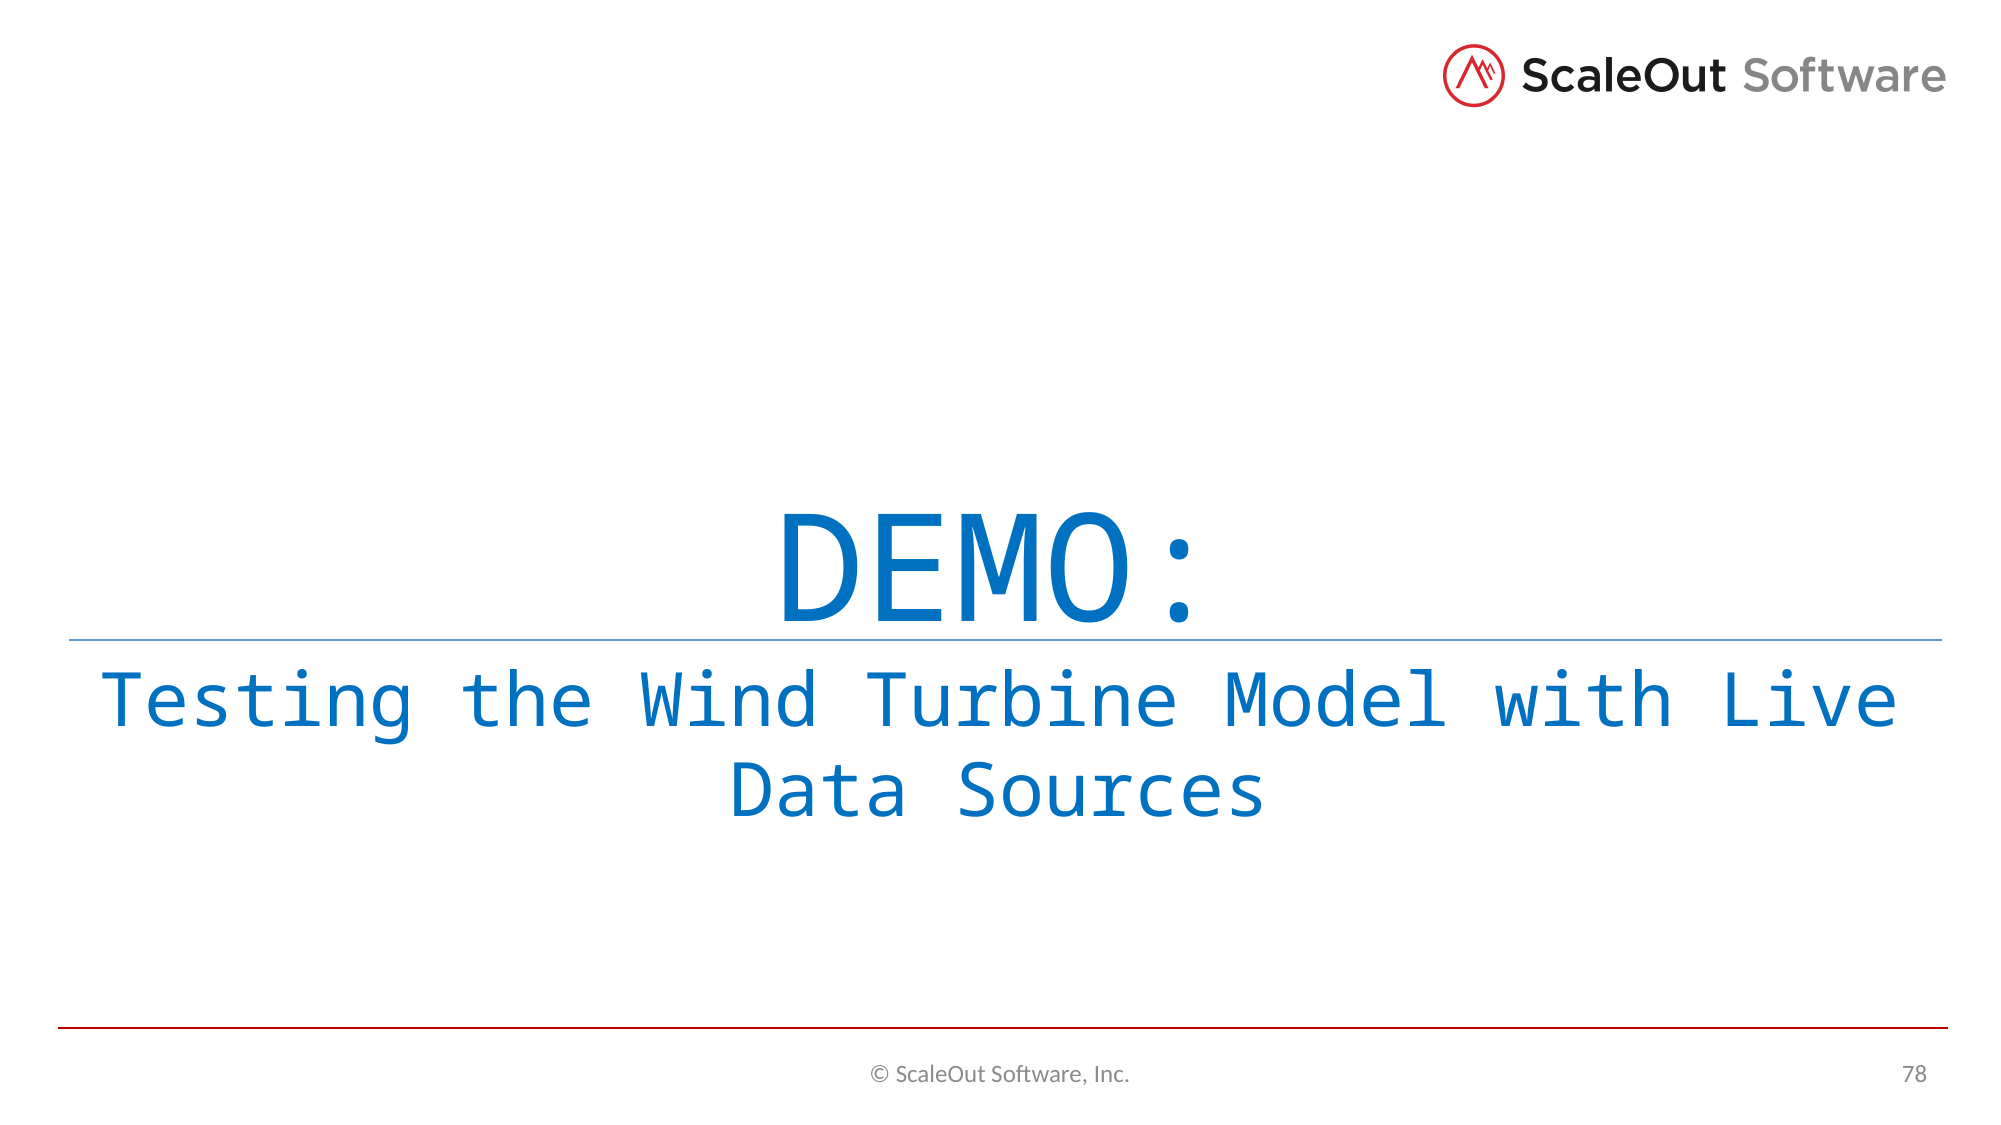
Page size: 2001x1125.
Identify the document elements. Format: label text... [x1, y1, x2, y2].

picture [1437, 37, 1955, 115]
text_box DEMO: Testing the Wind Turbine Model with Live Data Sources [68, 148, 1932, 639]
text_box DEMO: Testing the Wind Turbine Model with Live Data Sources [68, 641, 1932, 884]
footer © ScaleOut Software, Inc. [549, 1042, 1450, 1103]
slide_number 78 [1598, 1042, 1943, 1103]
